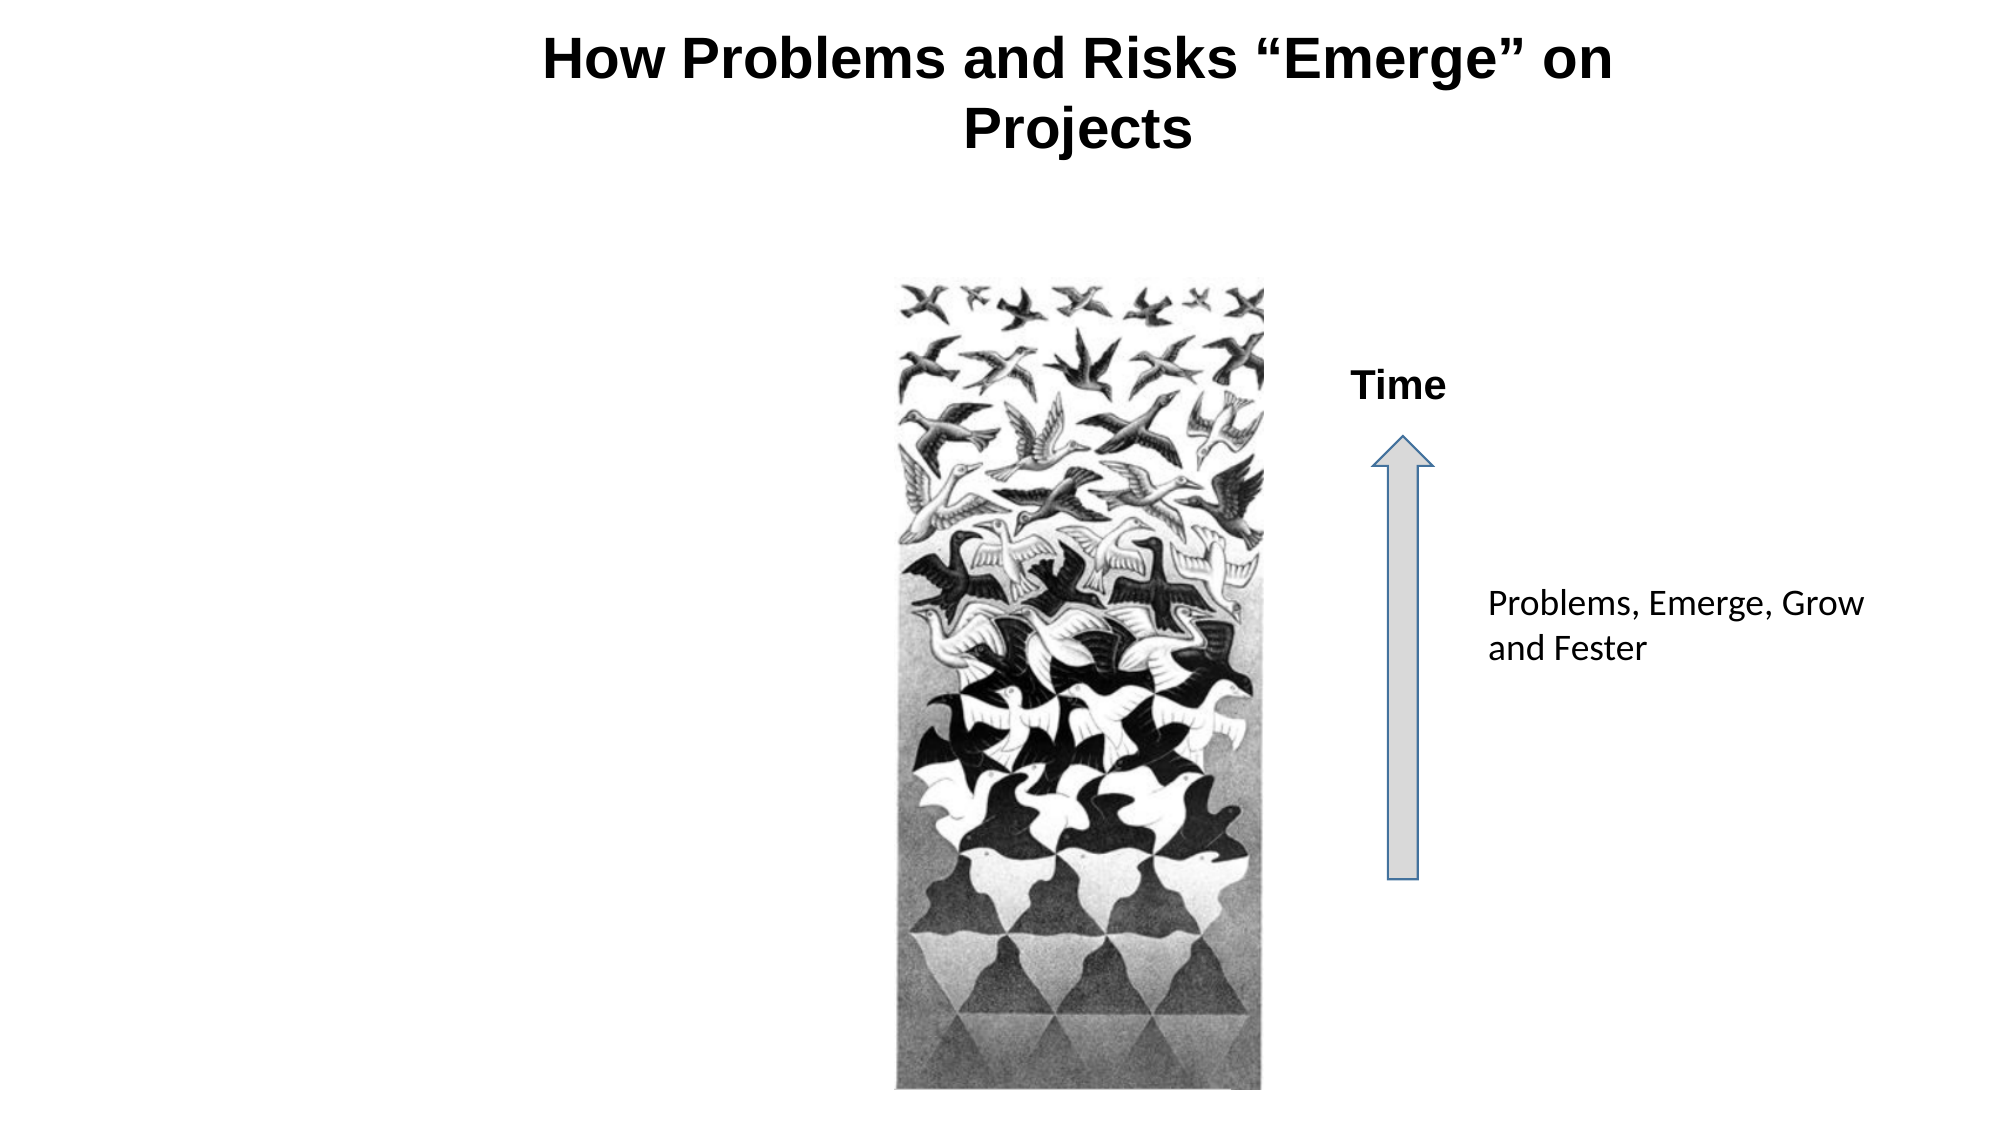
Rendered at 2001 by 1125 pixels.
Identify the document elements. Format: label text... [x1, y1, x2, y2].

text_box How Problems and Risks “Emerge” on Projects [493, 12, 1665, 168]
text_box Time [1335, 351, 1491, 416]
text_box Problems, Emerge, Grow and Fester [1473, 570, 1941, 675]
text_box [1370, 434, 1436, 881]
picture [894, 275, 1264, 1090]
